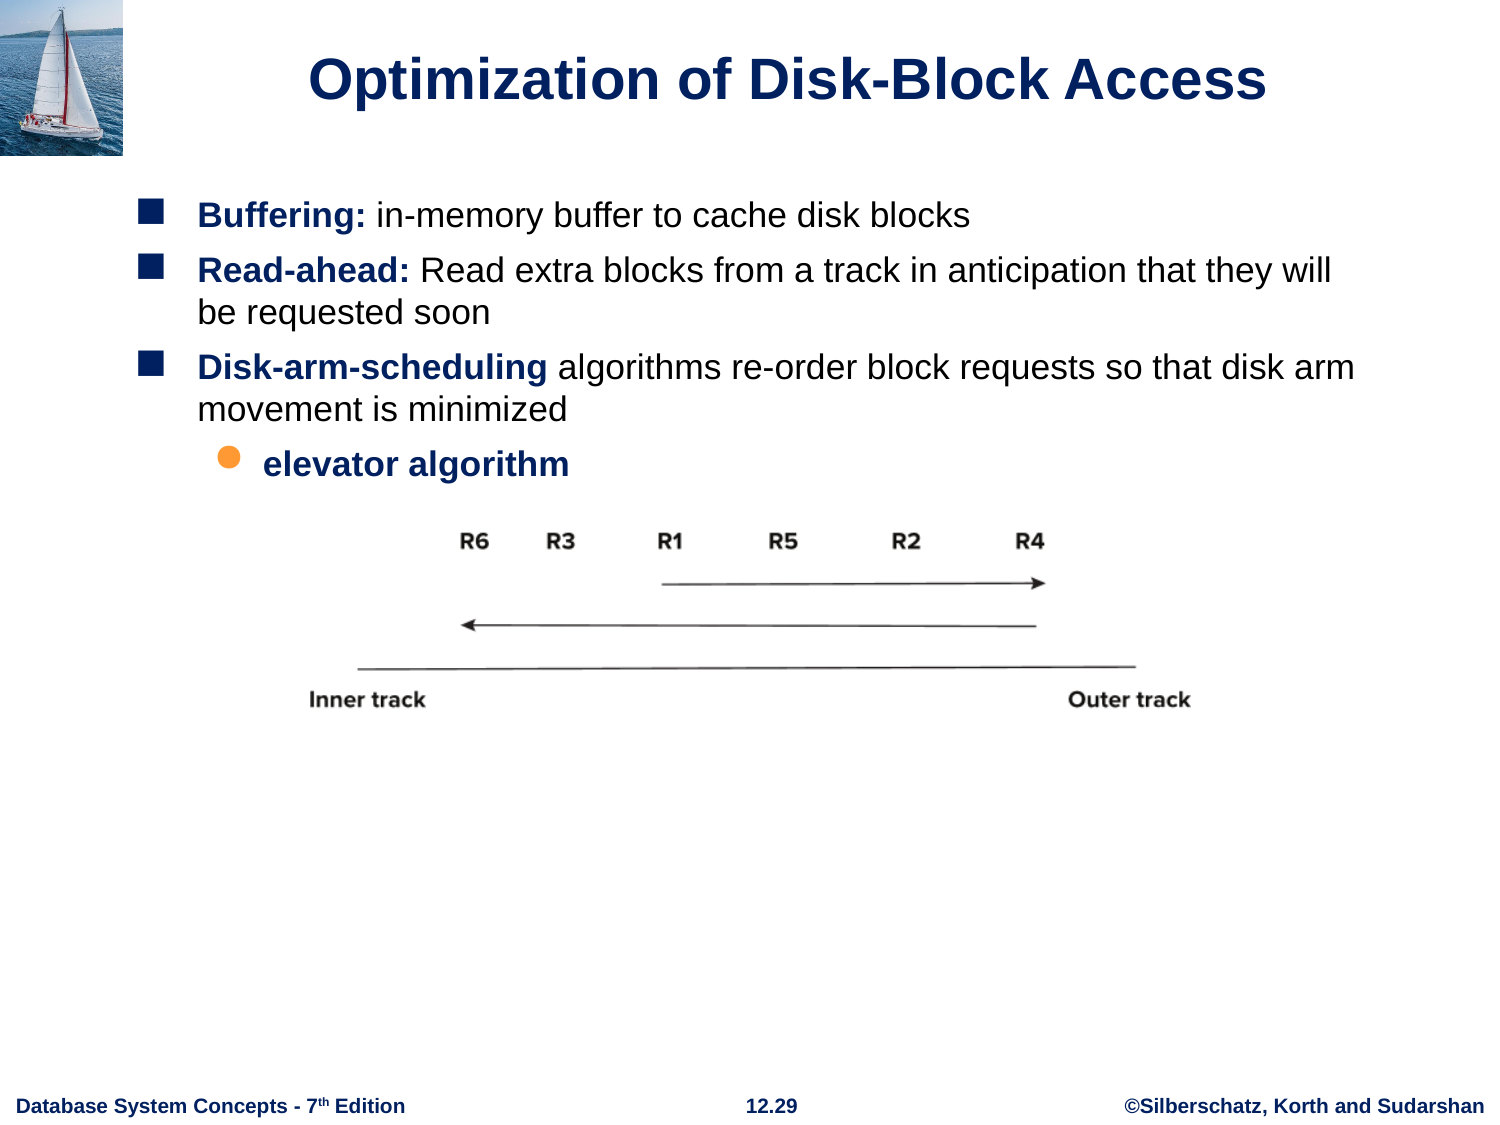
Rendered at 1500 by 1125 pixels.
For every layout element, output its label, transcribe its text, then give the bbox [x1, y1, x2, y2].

picture [308, 529, 1192, 716]
title Optimization of Disk-Block Access [125, 18, 1452, 120]
picture [0, 0, 123, 156]
list Buffering: in-memory buffer to cache disk blocks Read-ahead: Read extra blocks from a track in anticipation that they will be requested soon Disk-arm-scheduling algorithms re-order block requests so that disk arm movement is minimized elevator algorithm [126, 184, 1391, 503]
